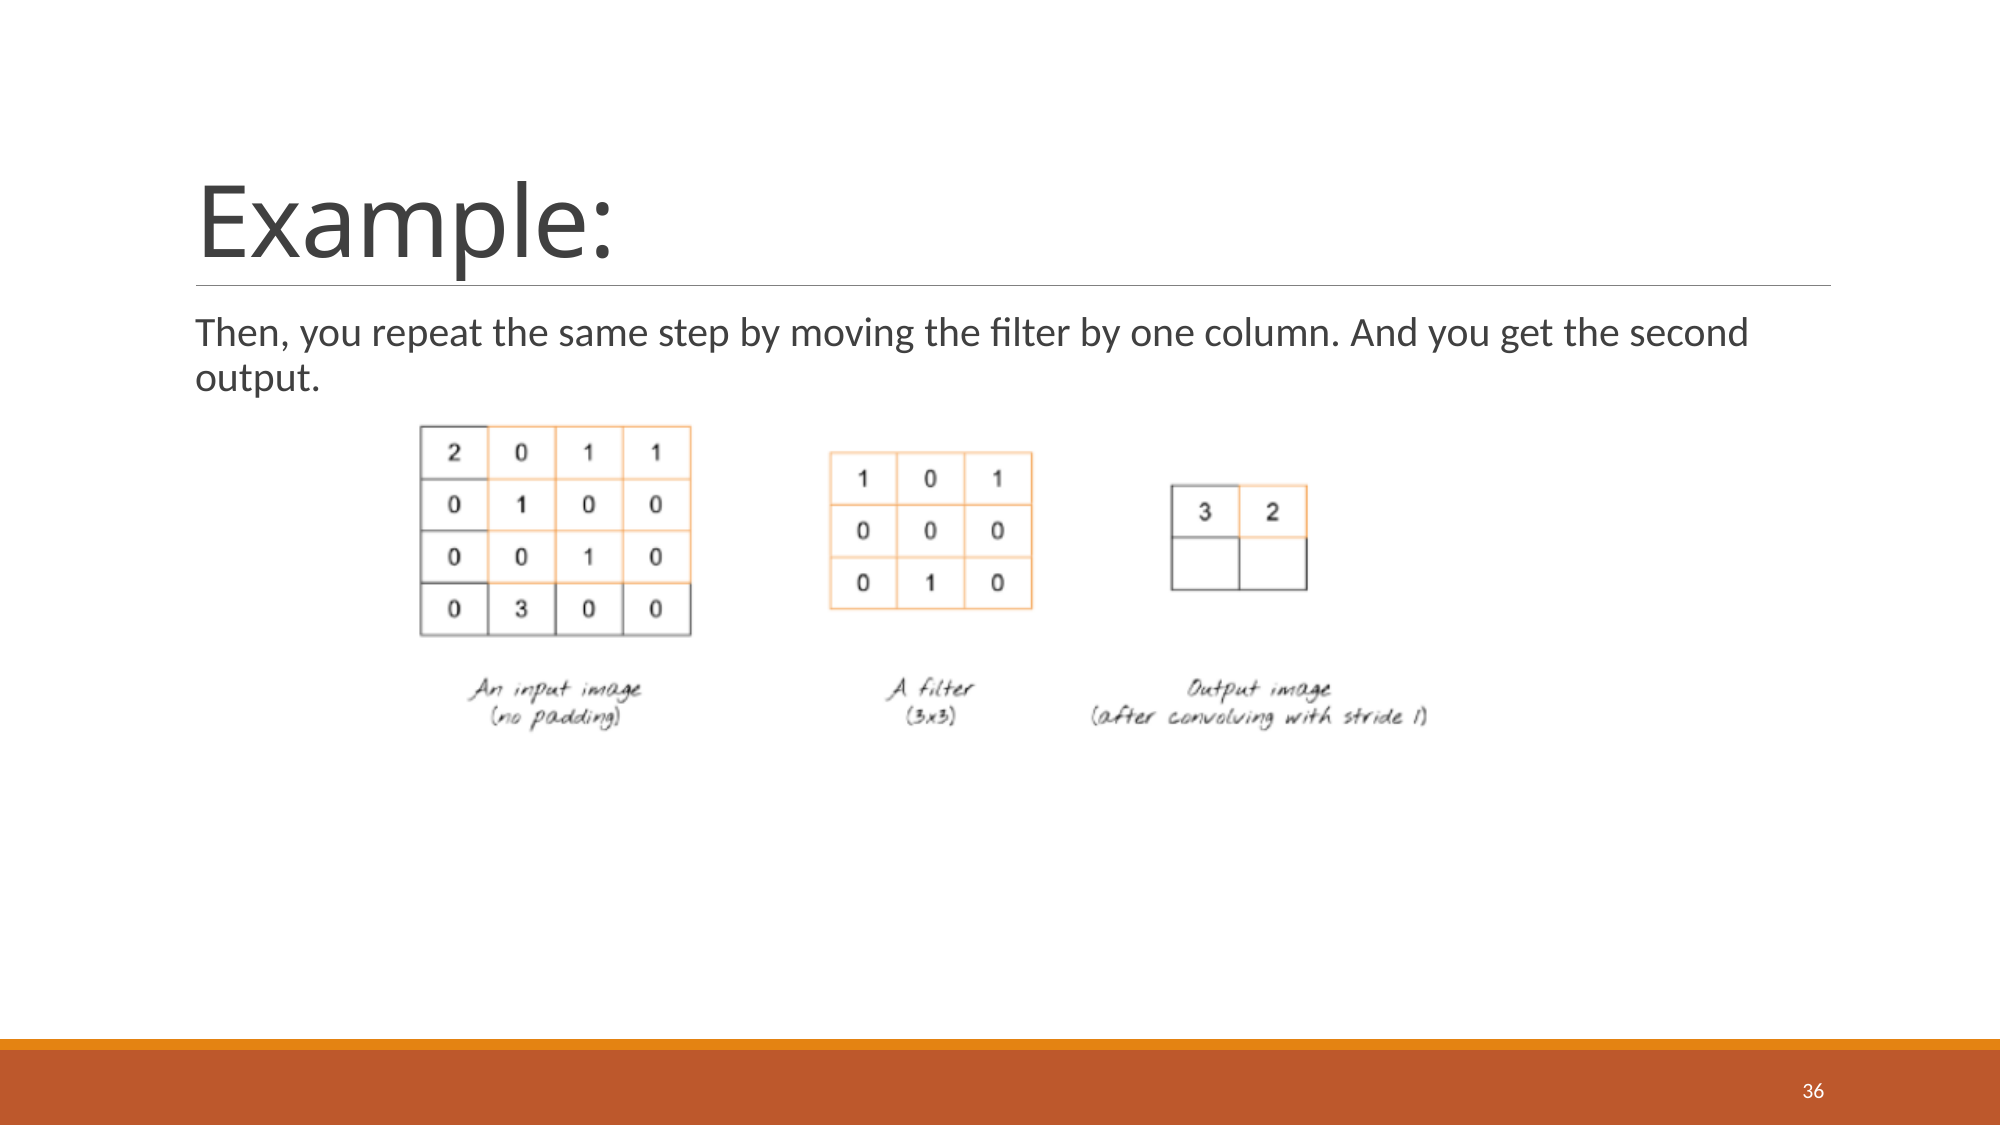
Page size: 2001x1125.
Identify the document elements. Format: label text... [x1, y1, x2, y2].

picture [390, 395, 1445, 769]
title Example: [180, 47, 1830, 285]
list Then, you repeat the same step by moving the filter by one column. And you get the second output. [180, 302, 1830, 963]
slide_number 36 [1624, 1059, 1840, 1120]
